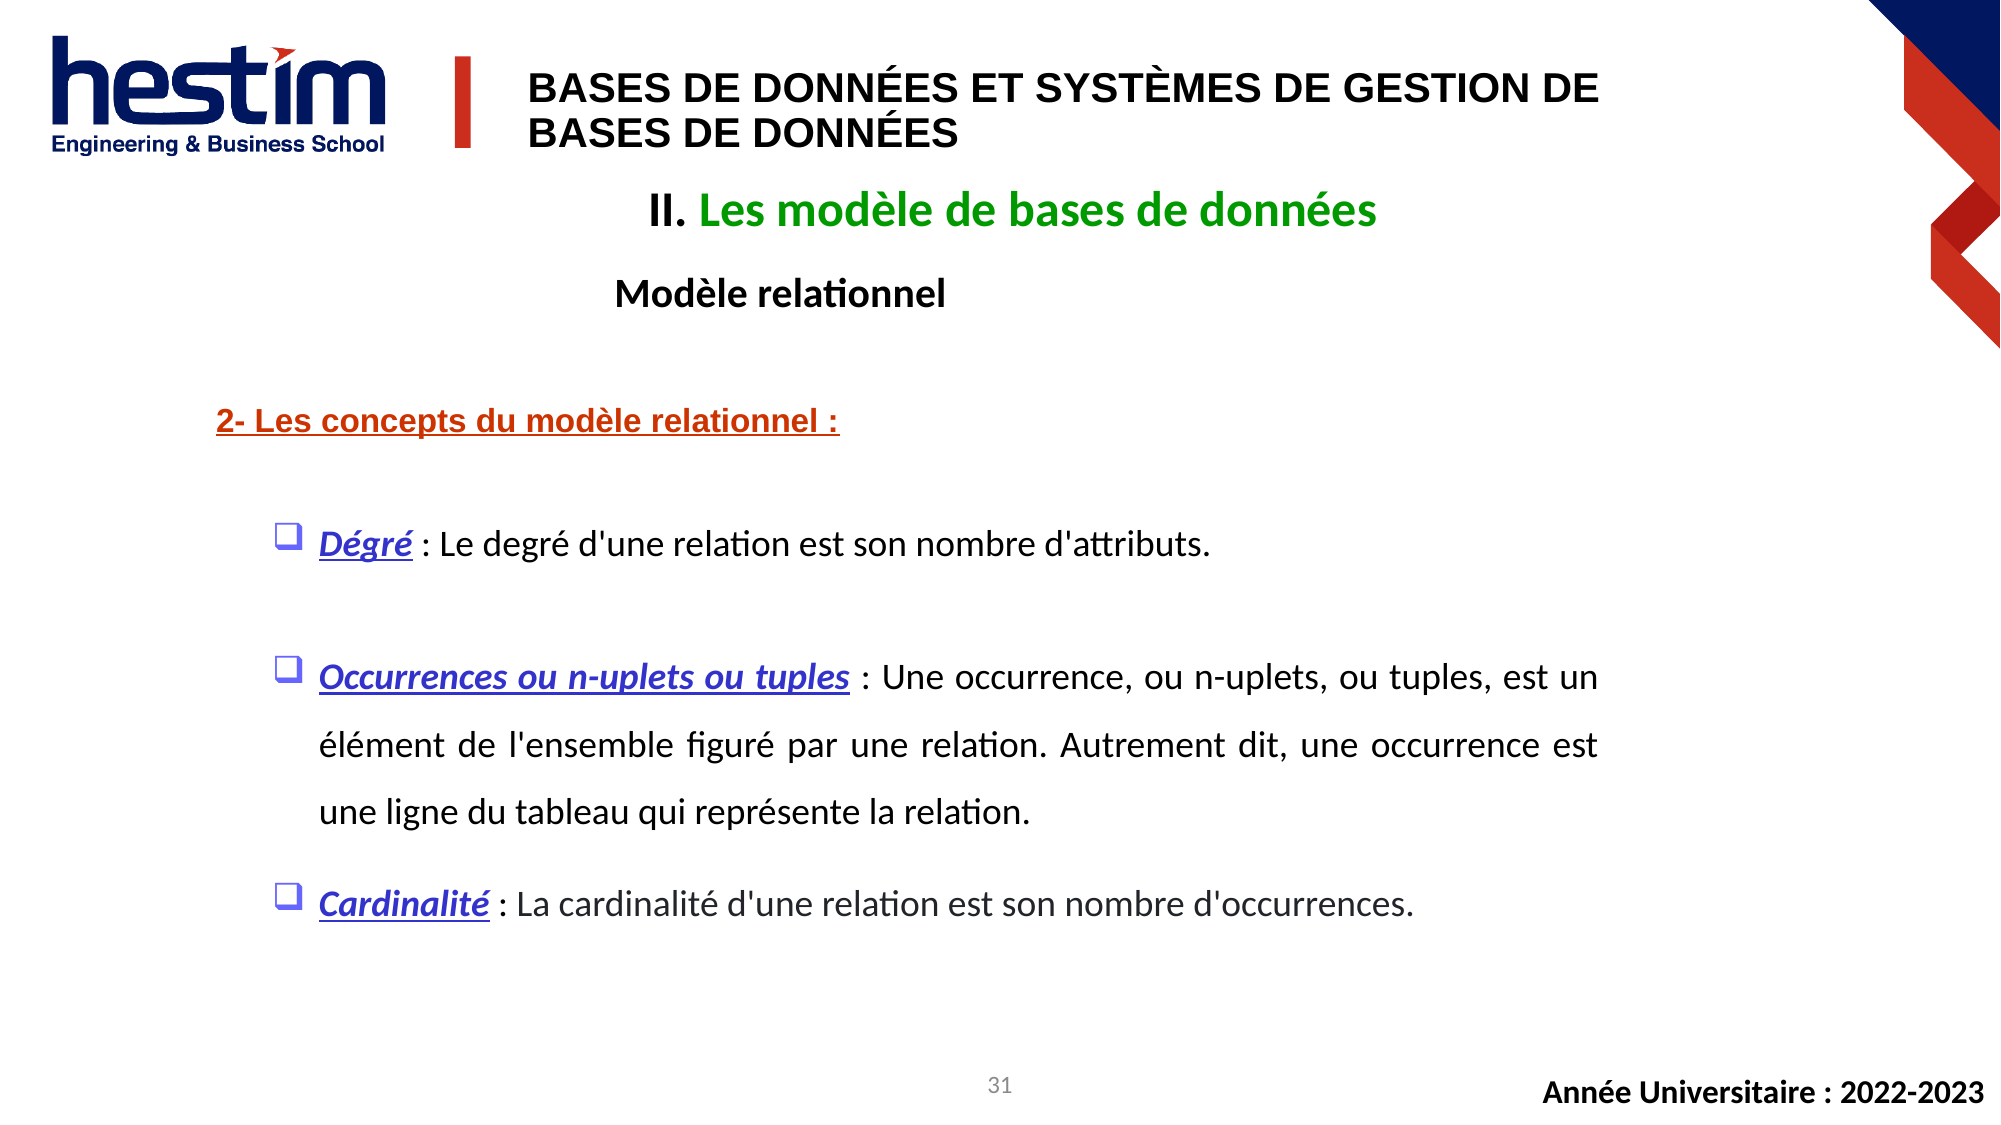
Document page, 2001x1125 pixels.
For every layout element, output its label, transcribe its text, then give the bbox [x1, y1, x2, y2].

text_box BASES DE DONNÉES ET SYSTÈMES DE GESTION DE BASES DE DONNÉES [512, 59, 1697, 157]
text_box Dégré : Le degré d'une relation est son nombre d'attributs. [257, 488, 1615, 572]
text_box 2- Les concepts du modèle relationnel : [201, 371, 1671, 1102]
text_box [454, 55, 472, 149]
slide_number 31 [774, 1053, 1225, 1114]
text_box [1866, 0, 2000, 350]
text_box Occurrences ou n-uplets ou tuples : Une occurrence, ou n-uplets, ou tuples, est un élément de l'ensemble figuré par une relation. Autrement dit, une occurrence est une ligne du tableau qui représente la relation. [257, 622, 1615, 840]
picture [33, 28, 403, 162]
text_box Cardinalité : La cardinalité d'une relation est son nombre d'occurrences. [257, 849, 1615, 932]
text_box II. Les modèle de bases de données Année Universitaire : 2022-2023 [33, 175, 2000, 1125]
text_box Modèle relationnel [599, 258, 962, 324]
